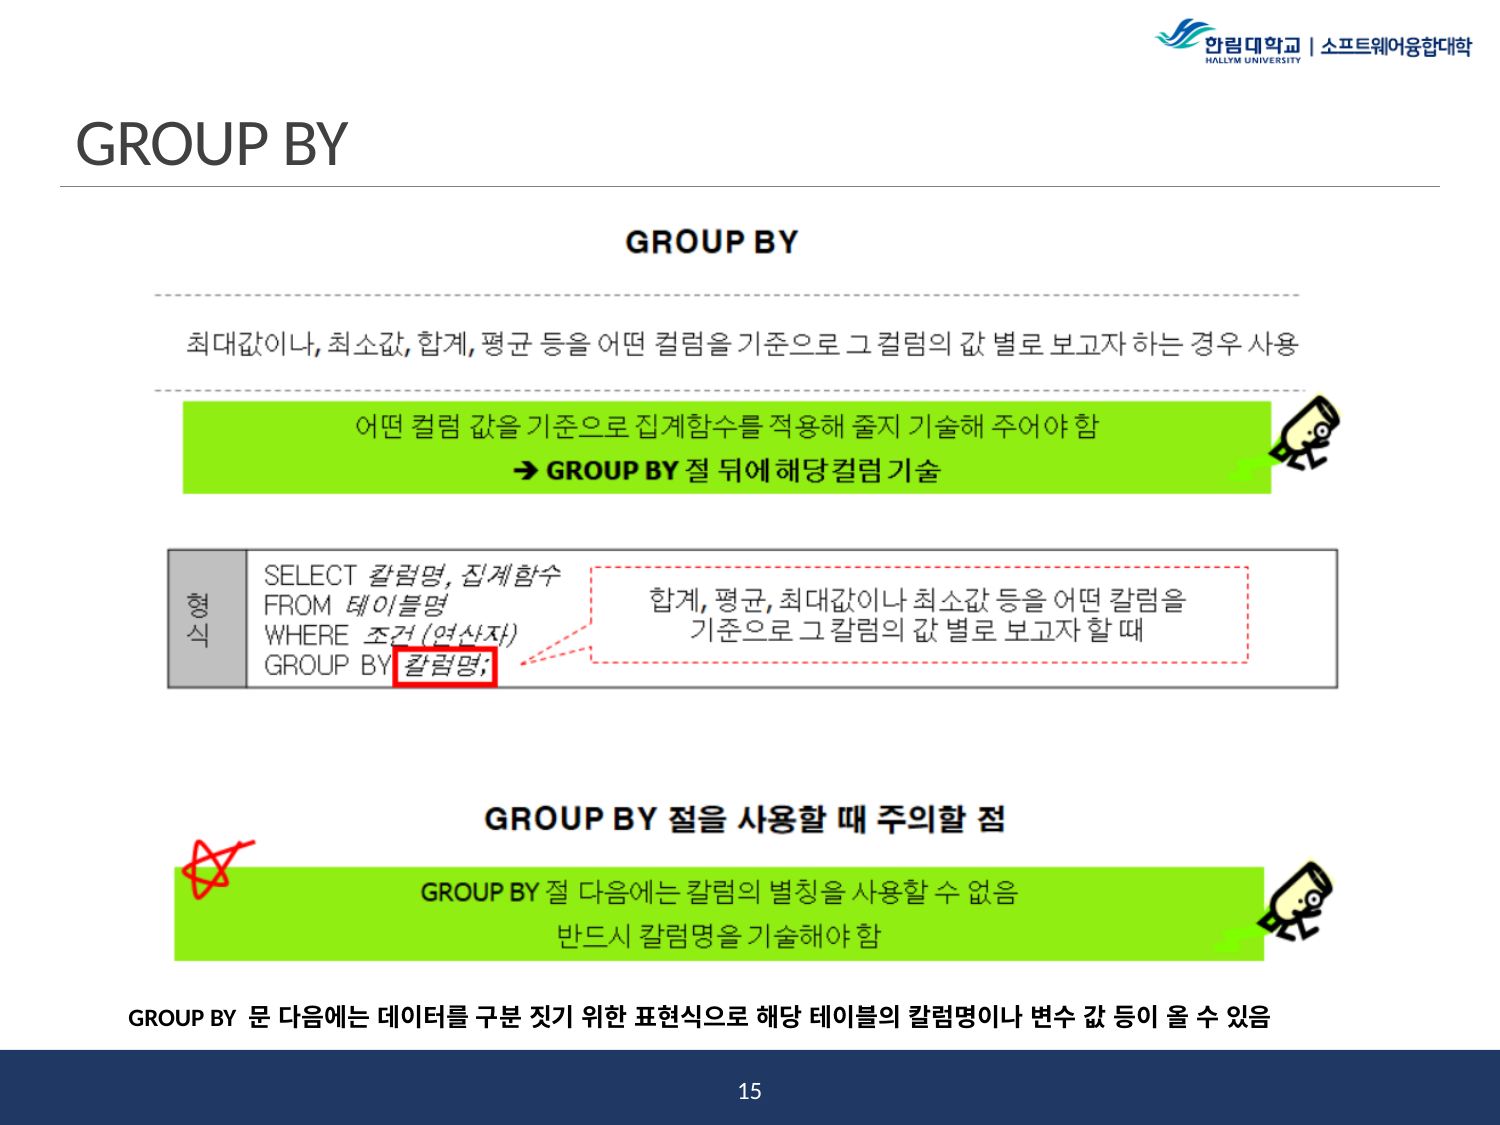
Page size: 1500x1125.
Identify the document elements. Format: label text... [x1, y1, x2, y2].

picture [1148, 7, 1483, 76]
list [137, 199, 1363, 978]
slide_number 14 [669, 1059, 831, 1120]
title GROUP BY [60, 62, 1440, 187]
text_box GROUP BY 문 다음에는 데이터를 구분 짓기 위한 표현식으로 해당 테이블의 칼럼명이나 변수 값 등이 올 수 있음 [113, 994, 1395, 1040]
